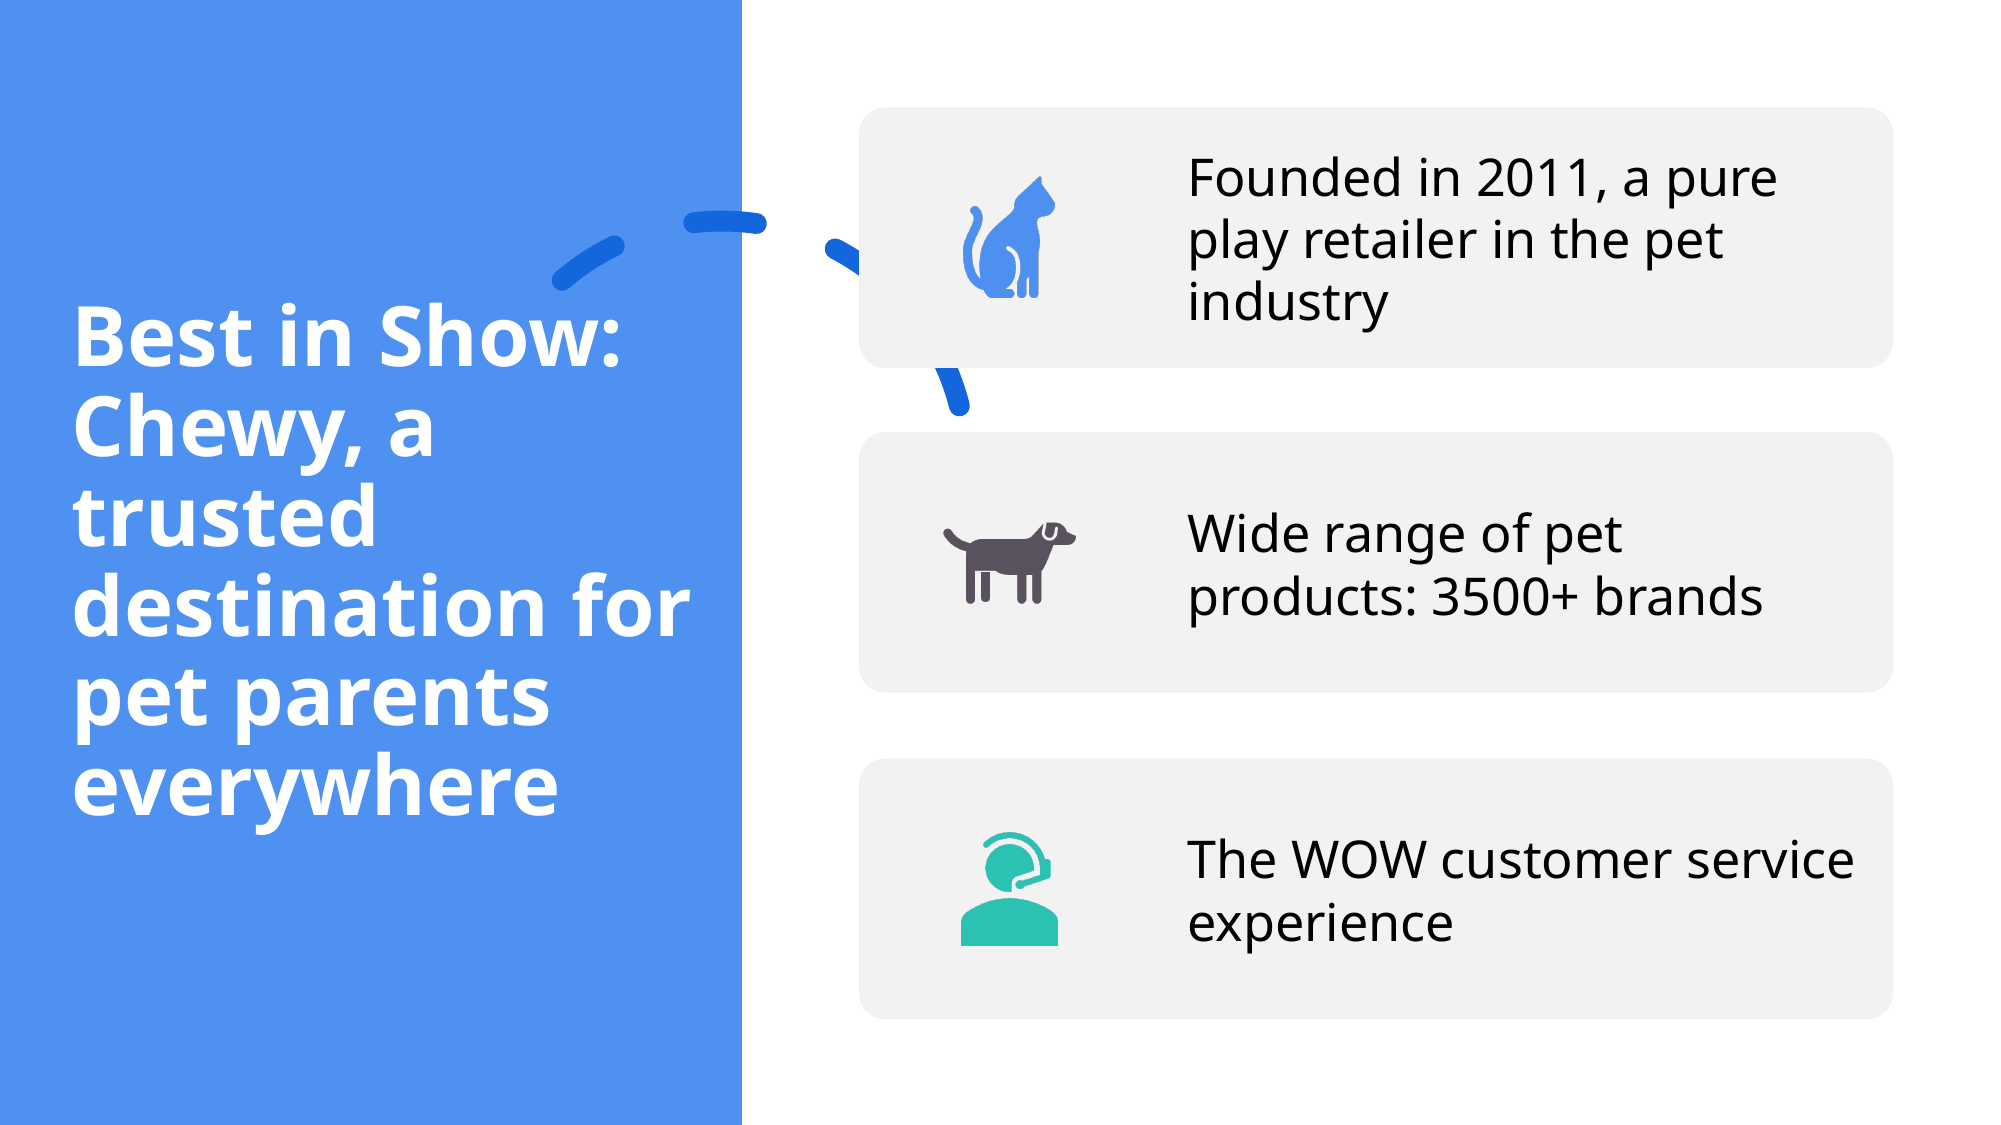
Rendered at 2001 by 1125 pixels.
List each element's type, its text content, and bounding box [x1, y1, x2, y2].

text_box [716, 220, 858, 467]
text_box [0, 0, 743, 1125]
text_box [500, 532, 858, 594]
text_box [743, 0, 2000, 1125]
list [858, 107, 1894, 1020]
title Best in Show: Chewy, a trusted destination for pet parents everywhere [56, 107, 716, 1022]
